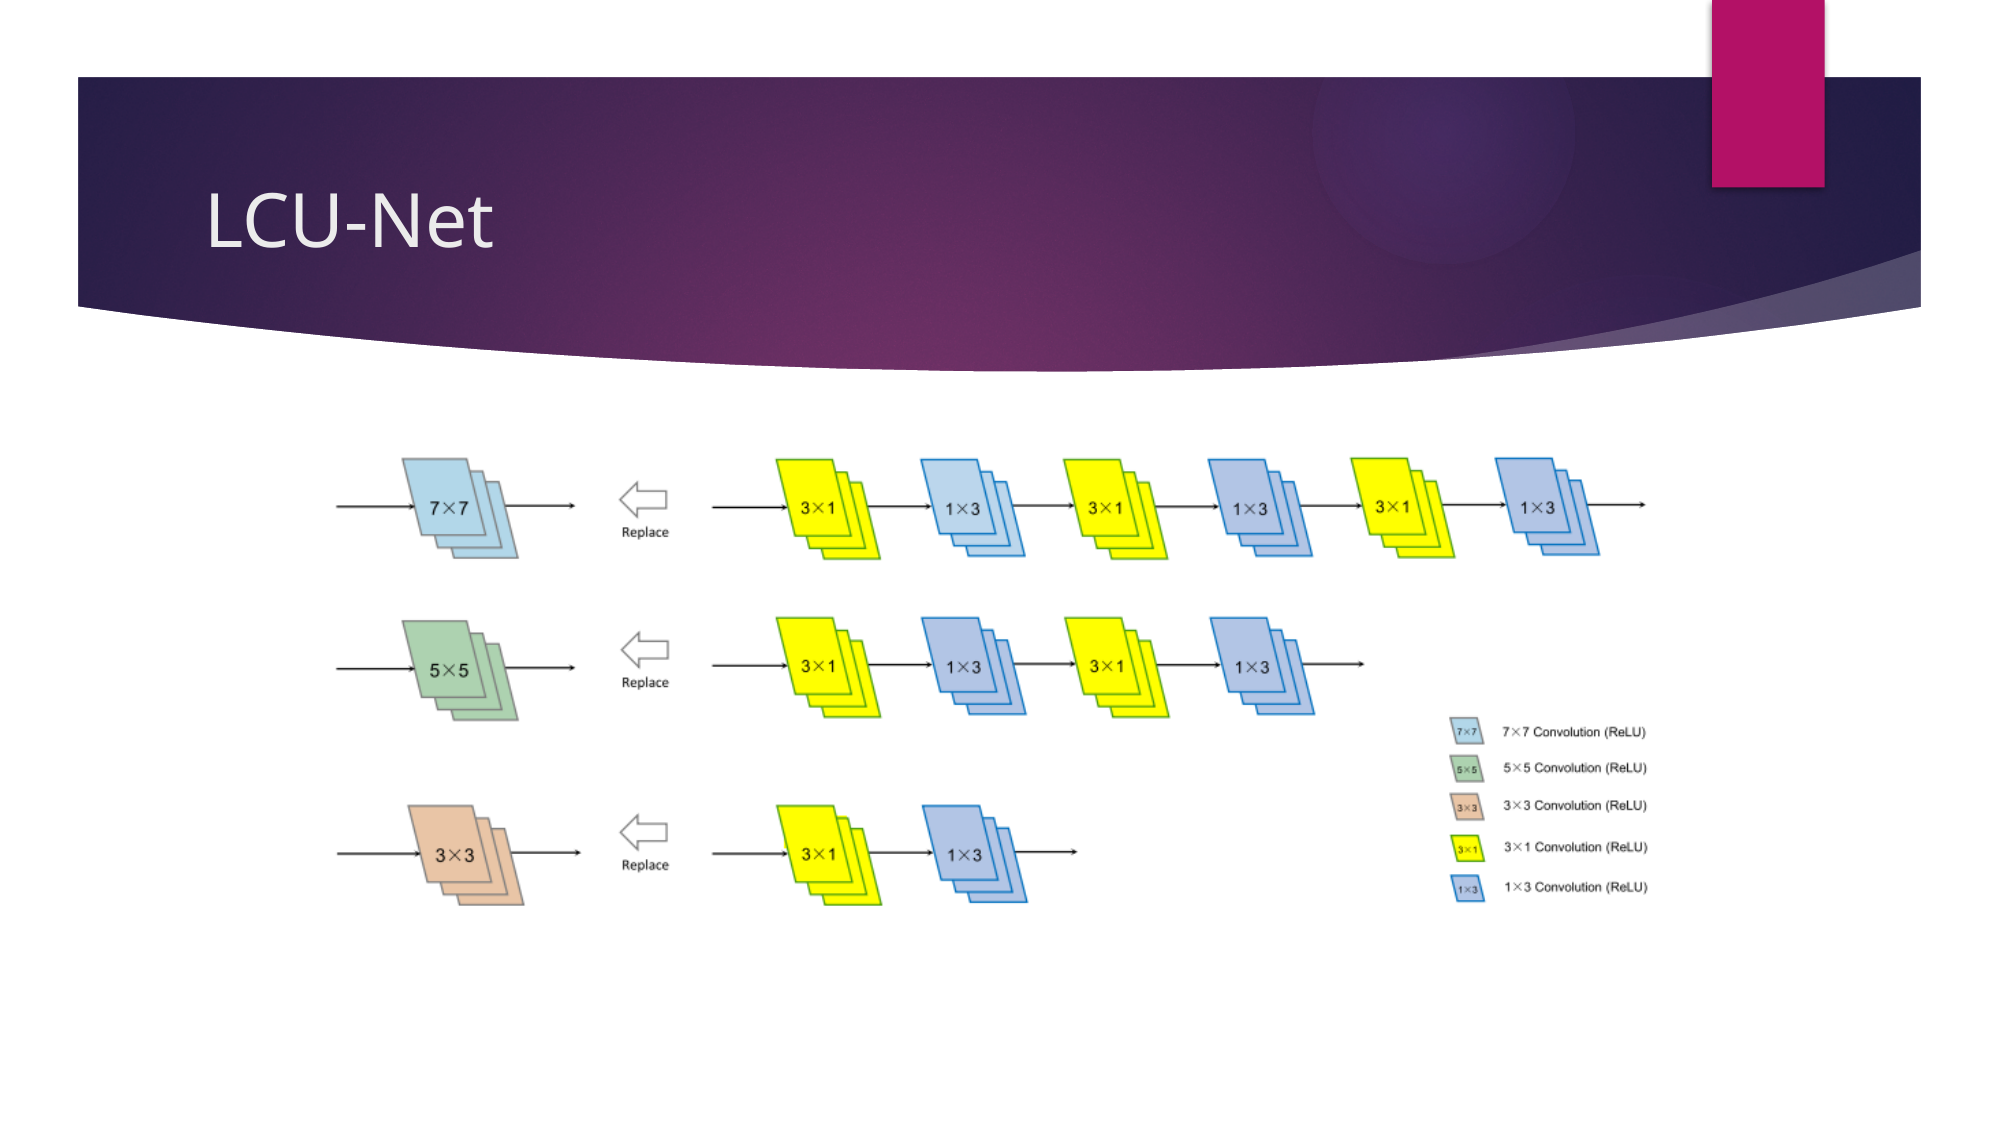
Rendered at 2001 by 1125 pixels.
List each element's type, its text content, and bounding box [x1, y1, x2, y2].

title LCU-Net [189, 159, 1627, 276]
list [275, 435, 1725, 926]
